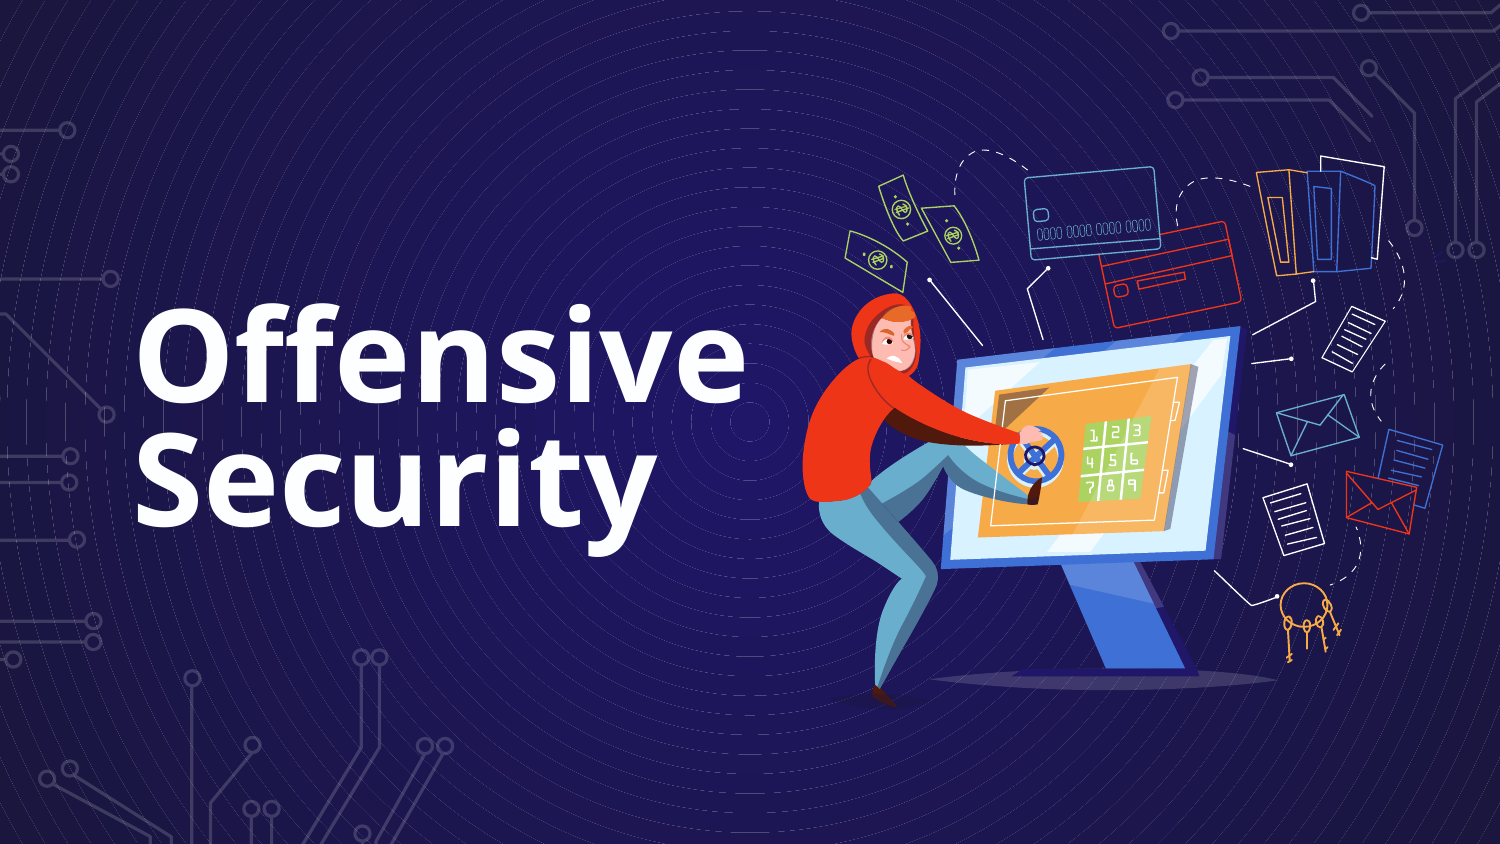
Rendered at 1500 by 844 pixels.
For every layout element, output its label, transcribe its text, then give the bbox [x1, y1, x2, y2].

title Offensive Security [116, 166, 795, 567]
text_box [800, 149, 1447, 710]
